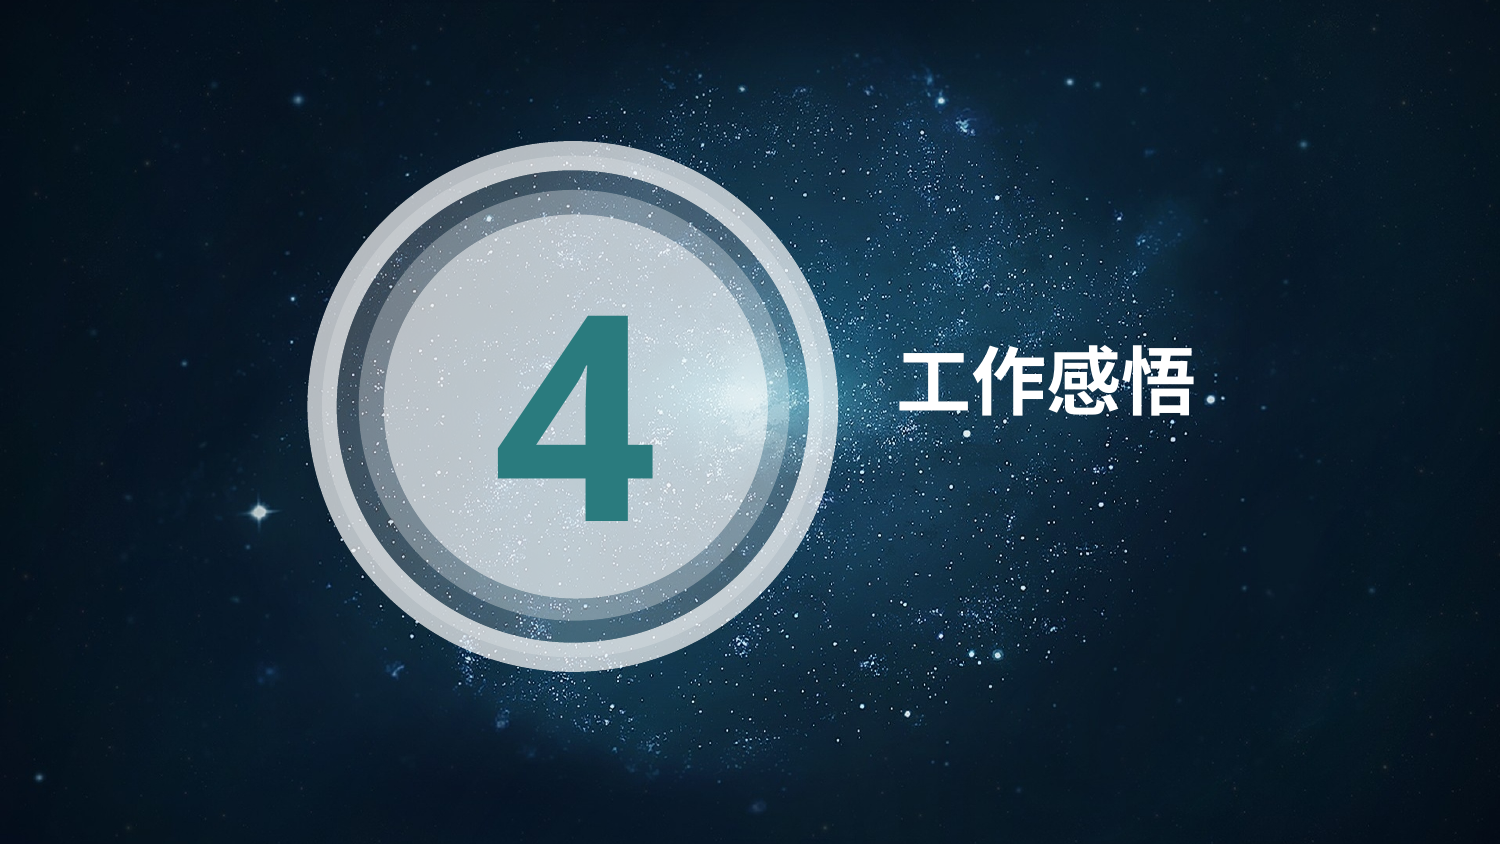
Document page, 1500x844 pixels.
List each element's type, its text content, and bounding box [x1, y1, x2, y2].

text_box 工作感悟 [881, 327, 1212, 433]
text_box [319, 153, 826, 660]
text_box [356, 187, 792, 623]
picture [0, 0, 1500, 844]
text_box 4 [381, 212, 770, 601]
